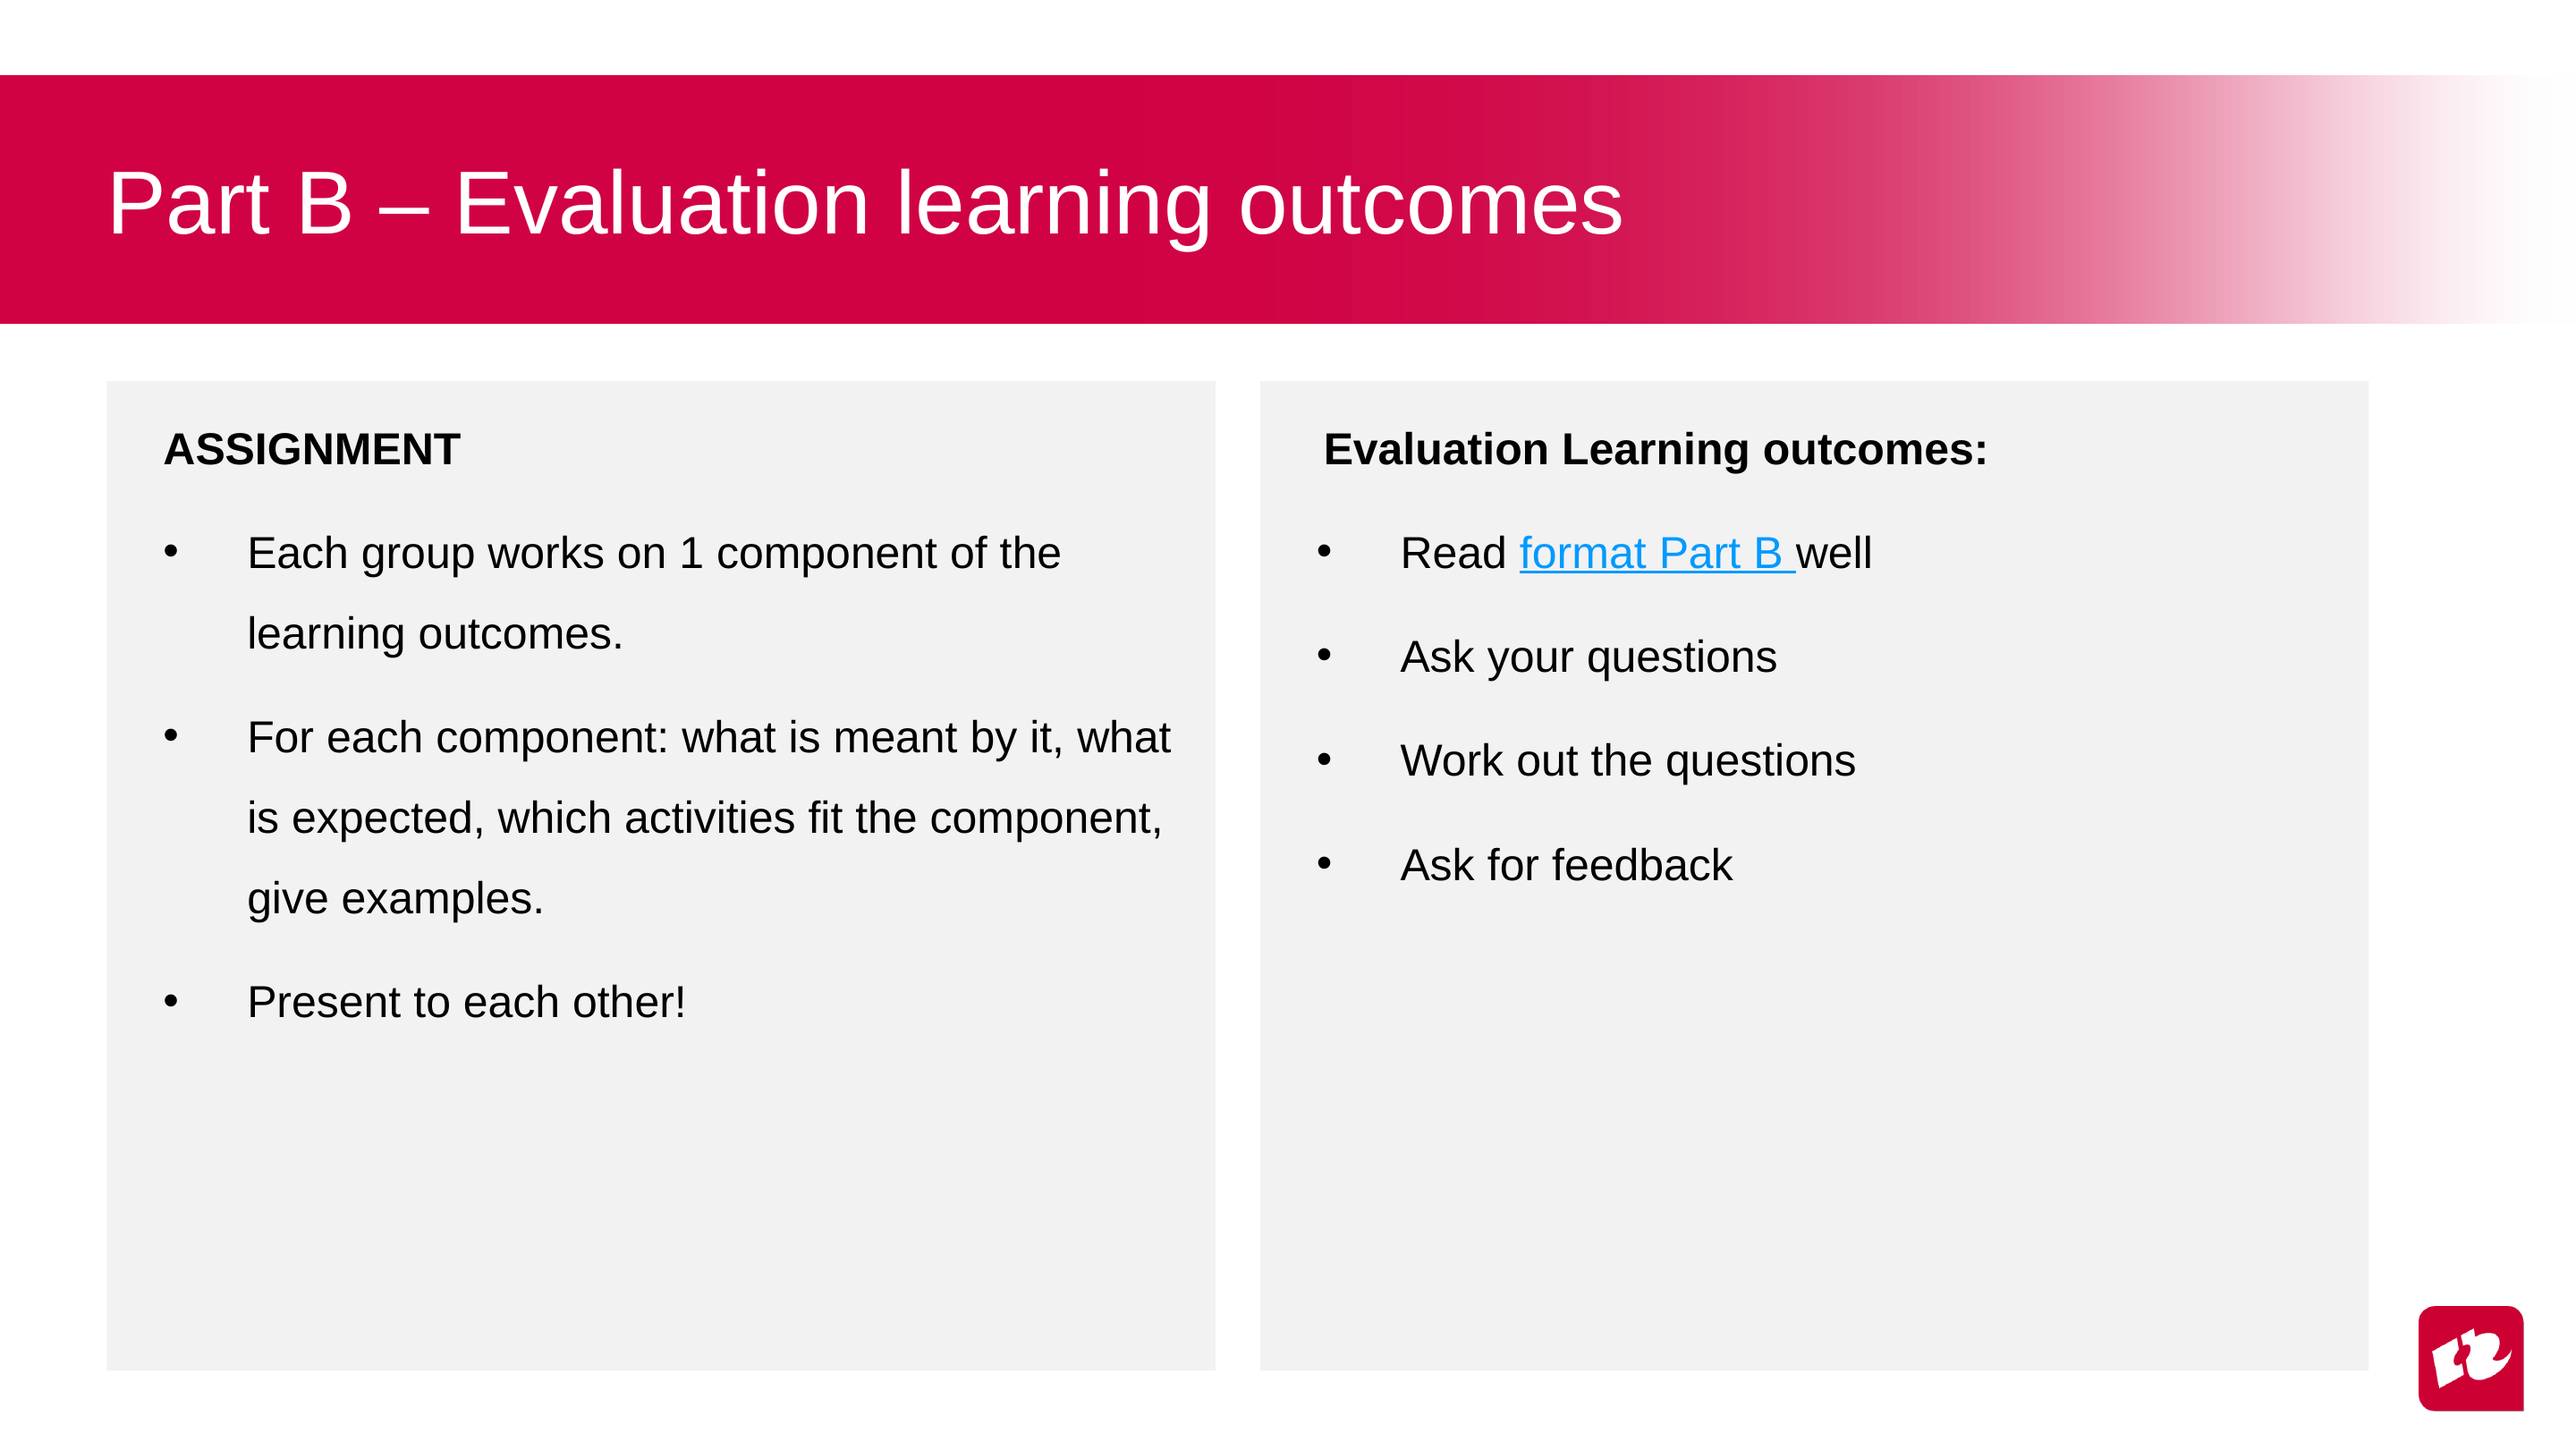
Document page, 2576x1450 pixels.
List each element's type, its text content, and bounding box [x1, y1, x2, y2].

picture [2418, 1305, 2524, 1412]
text_box ASSIGNMENT Each group works on 1 component of the learning outcomes. For each component: what is meant by it, what is expected, which activities fit the component, give examples. Present to each other! [106, 381, 1216, 1371]
title Part B – Evaluation learning outcomes [106, 125, 2355, 271]
picture [0, 75, 2576, 324]
text_box Evaluation Learning outcomes: Read format Part B well Ask your questions Work out the questions Ask for feedback [1259, 381, 2369, 1371]
